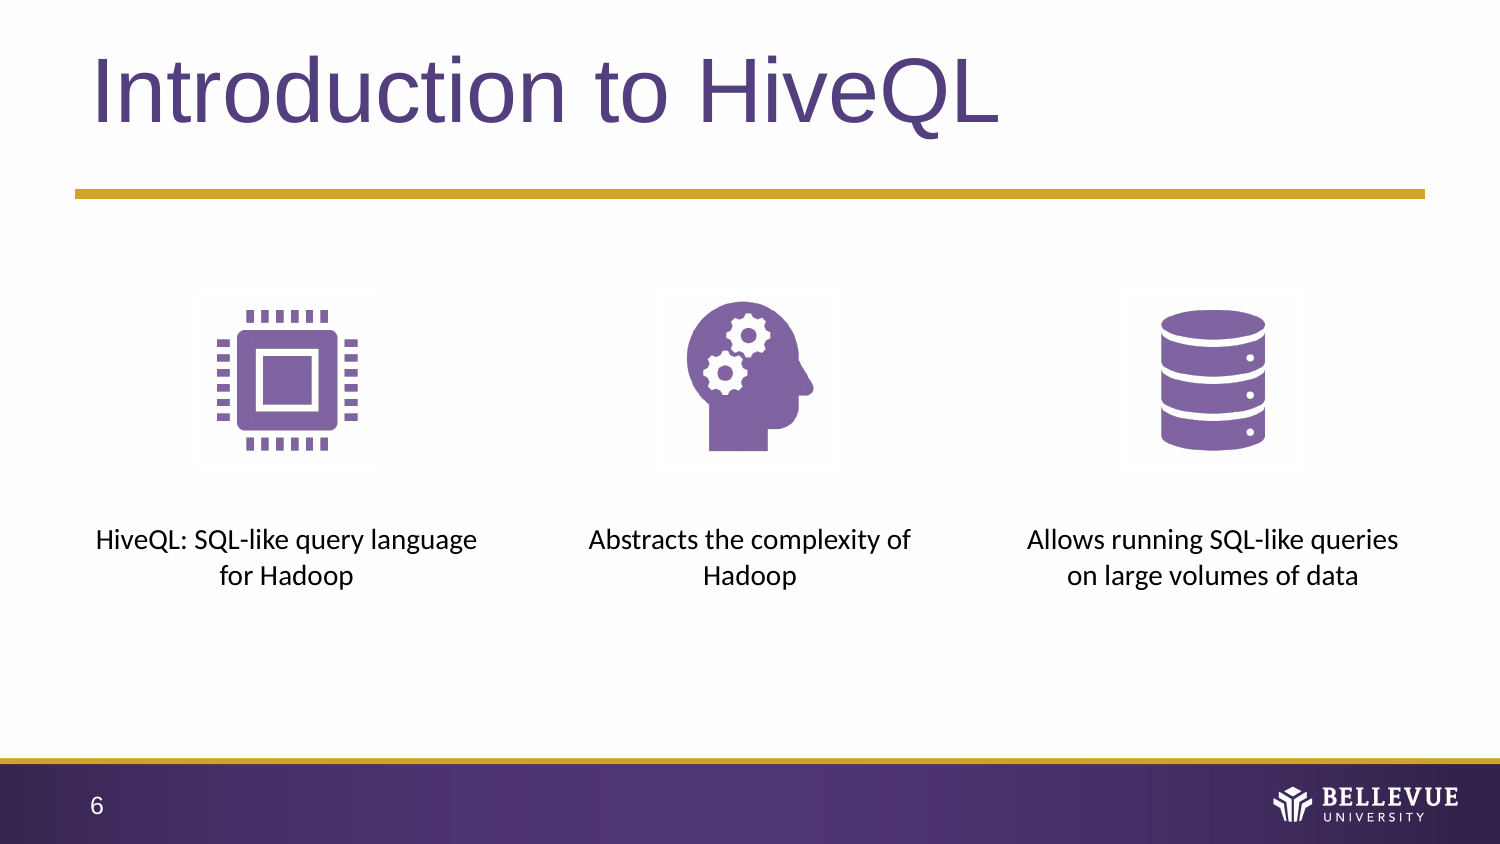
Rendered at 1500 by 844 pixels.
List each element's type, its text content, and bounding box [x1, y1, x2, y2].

picture [0, 0, 1500, 844]
title Introduction to HiveQL [75, 30, 1425, 150]
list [74, 200, 1426, 730]
